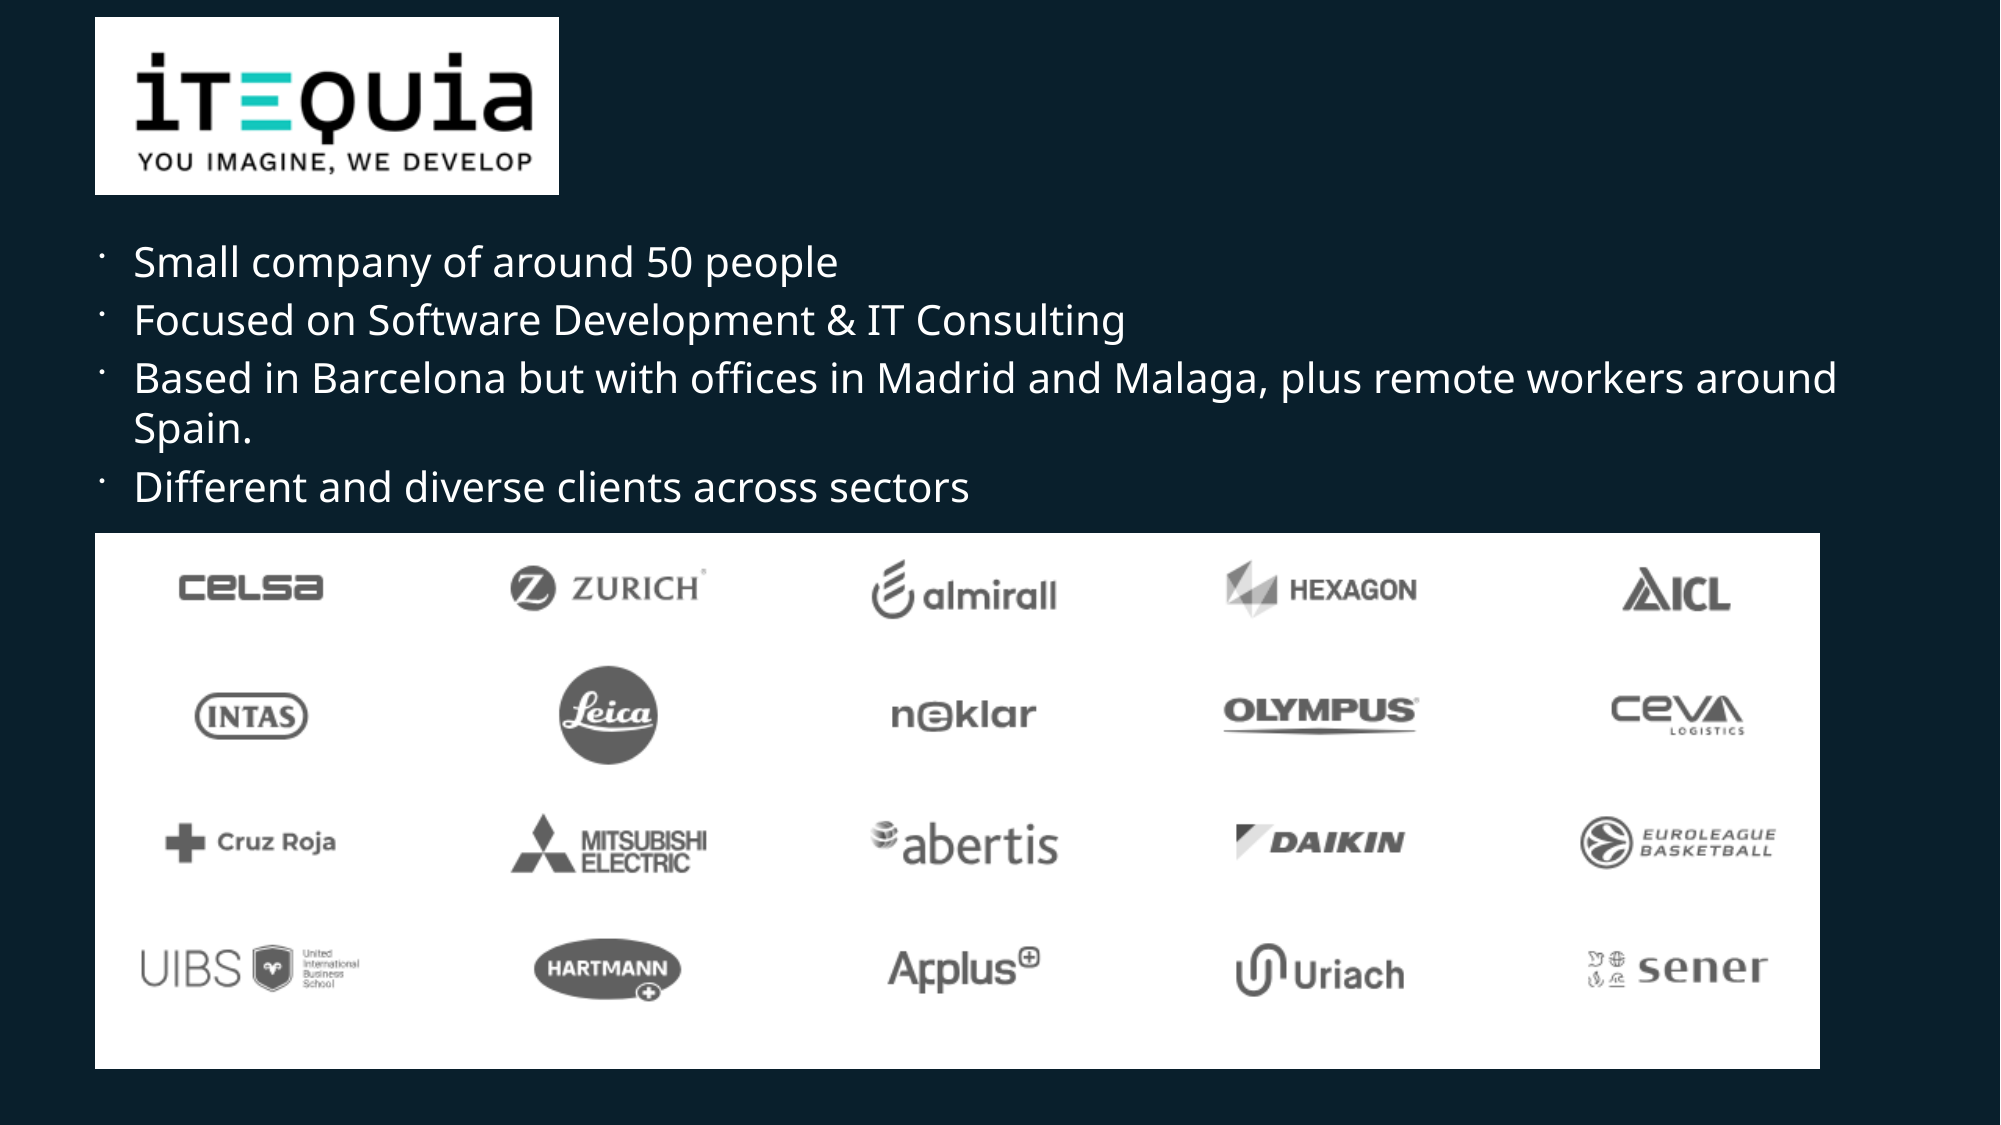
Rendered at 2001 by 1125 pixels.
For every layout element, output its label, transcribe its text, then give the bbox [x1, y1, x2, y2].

picture [95, 17, 559, 195]
picture [95, 533, 1820, 1069]
list Small company of around 50 people Focused on Software Development & IT Consulting Based in Barcelona but with offices in Madrid and Malaga, plus remote workers around Spain. Different and diverse clients across sectors [95, 235, 1946, 553]
